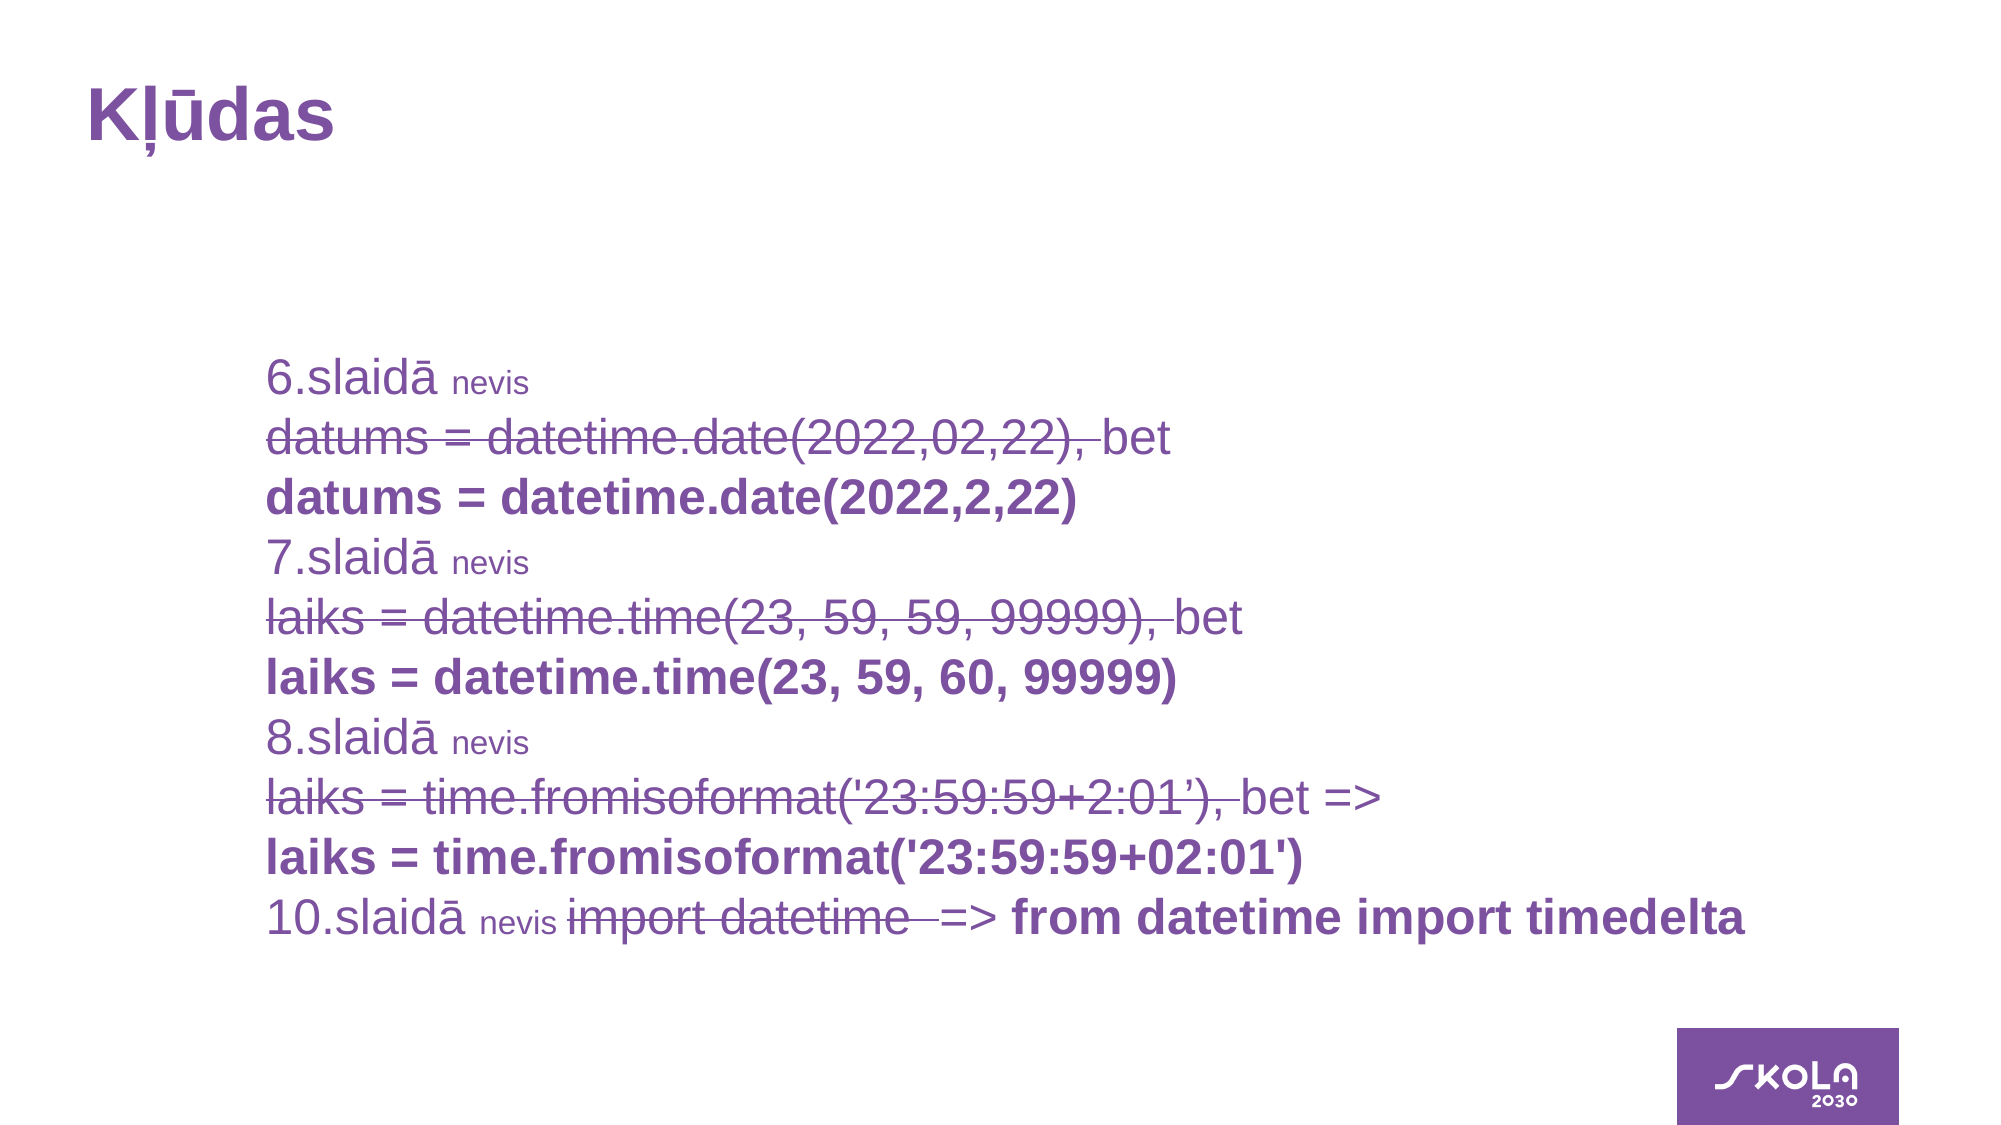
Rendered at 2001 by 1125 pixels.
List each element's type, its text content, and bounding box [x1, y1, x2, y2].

title Kļūdas [71, 68, 1481, 280]
picture [1677, 1028, 1899, 1125]
list 6.slaidā nevis datums = datetime.date(2022,02,22), bet datums = datetime.date(2022,2,22) 7.slaidā nevis laiks = datetime.time(23, 59, 59, 99999), bet laiks = datetime.time(23, 59, 60, 99999) 8.slaidā nevis laiks = time.fromisoformat('23:59:59+2:01’), bet => laiks = time.fromisoformat('23:59:59+02:01') 10.slaidā nevis import datetime => from datetime import timedelta [213, 336, 1819, 945]
